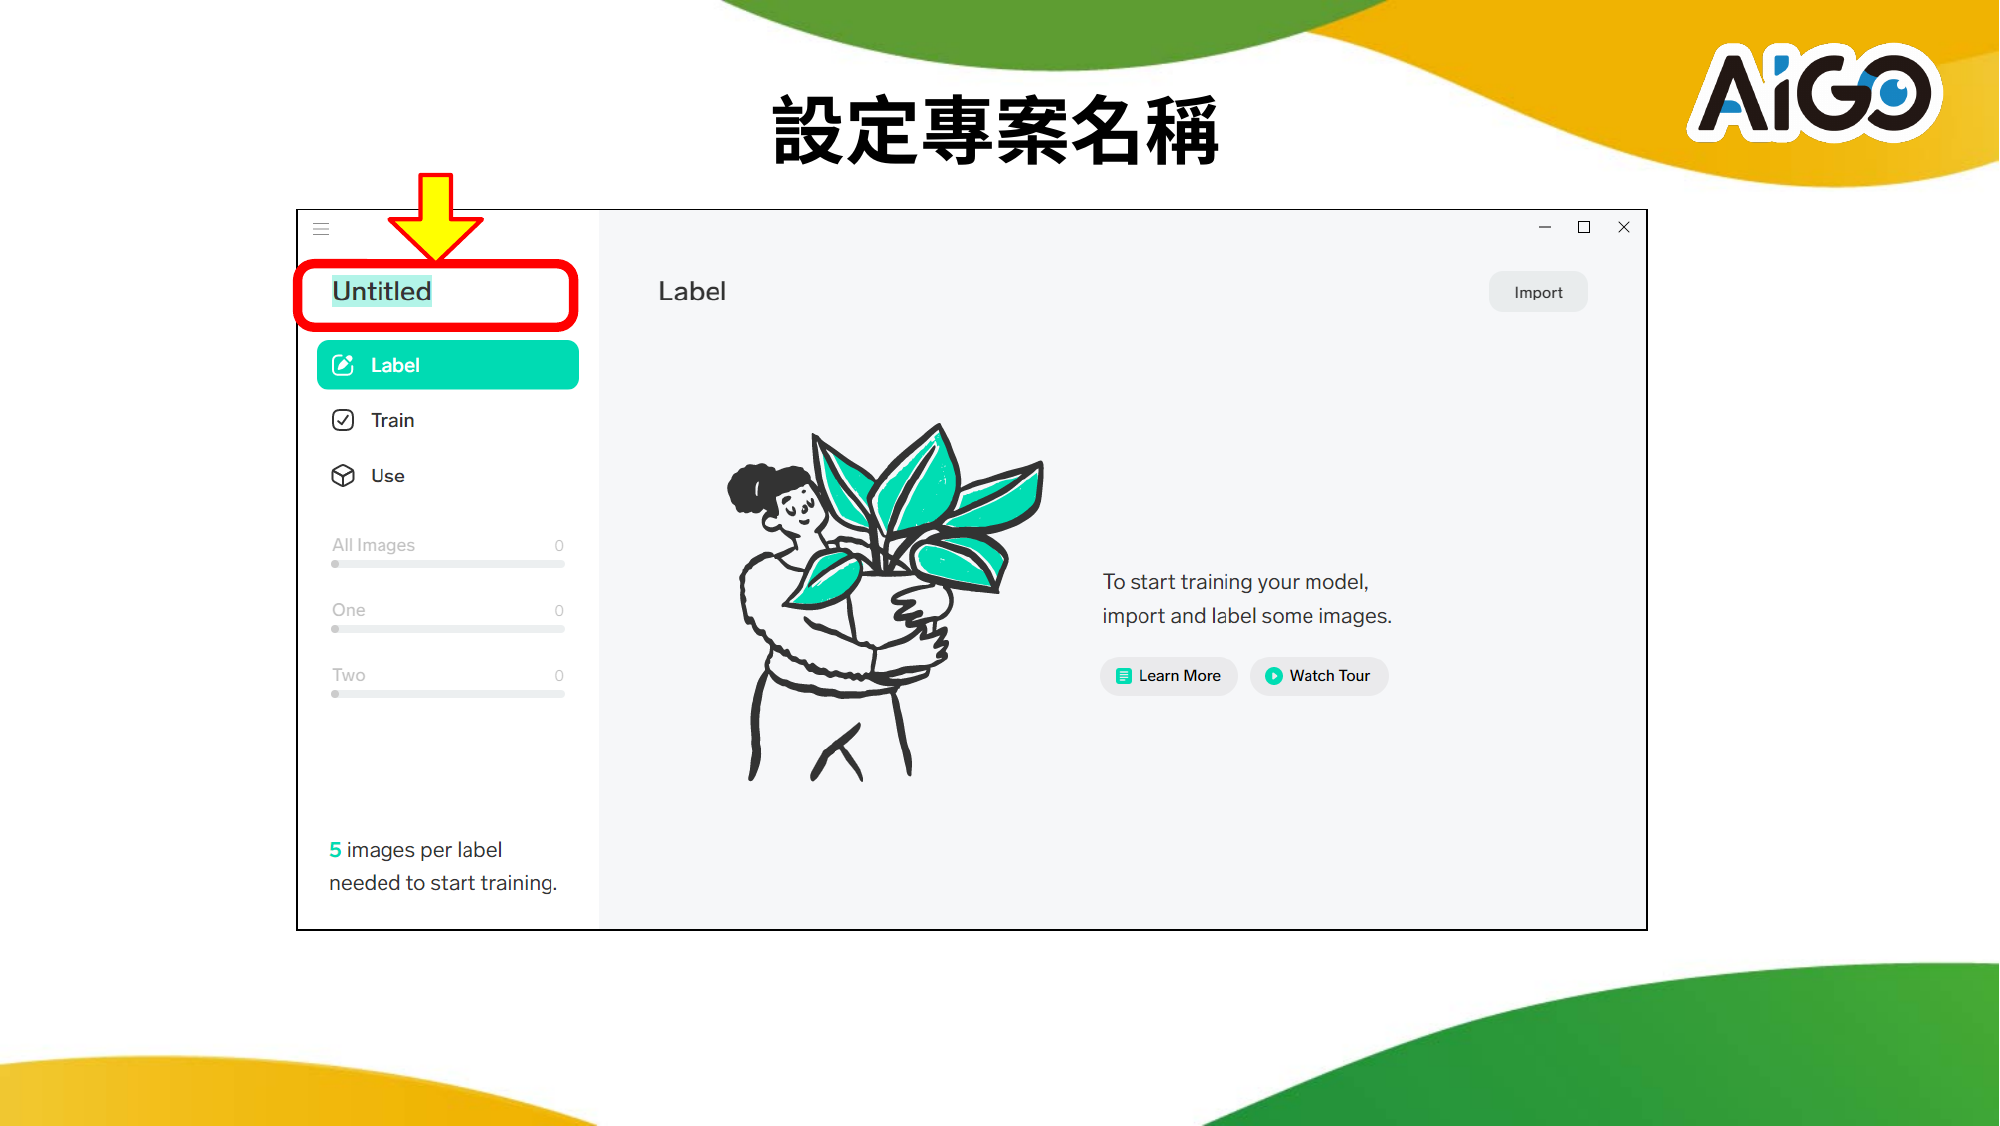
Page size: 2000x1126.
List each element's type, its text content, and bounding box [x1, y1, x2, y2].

text_box [420, 174, 451, 208]
picture [0, 0, 1999, 1126]
title 設定專案名稱 [325, 47, 1665, 210]
